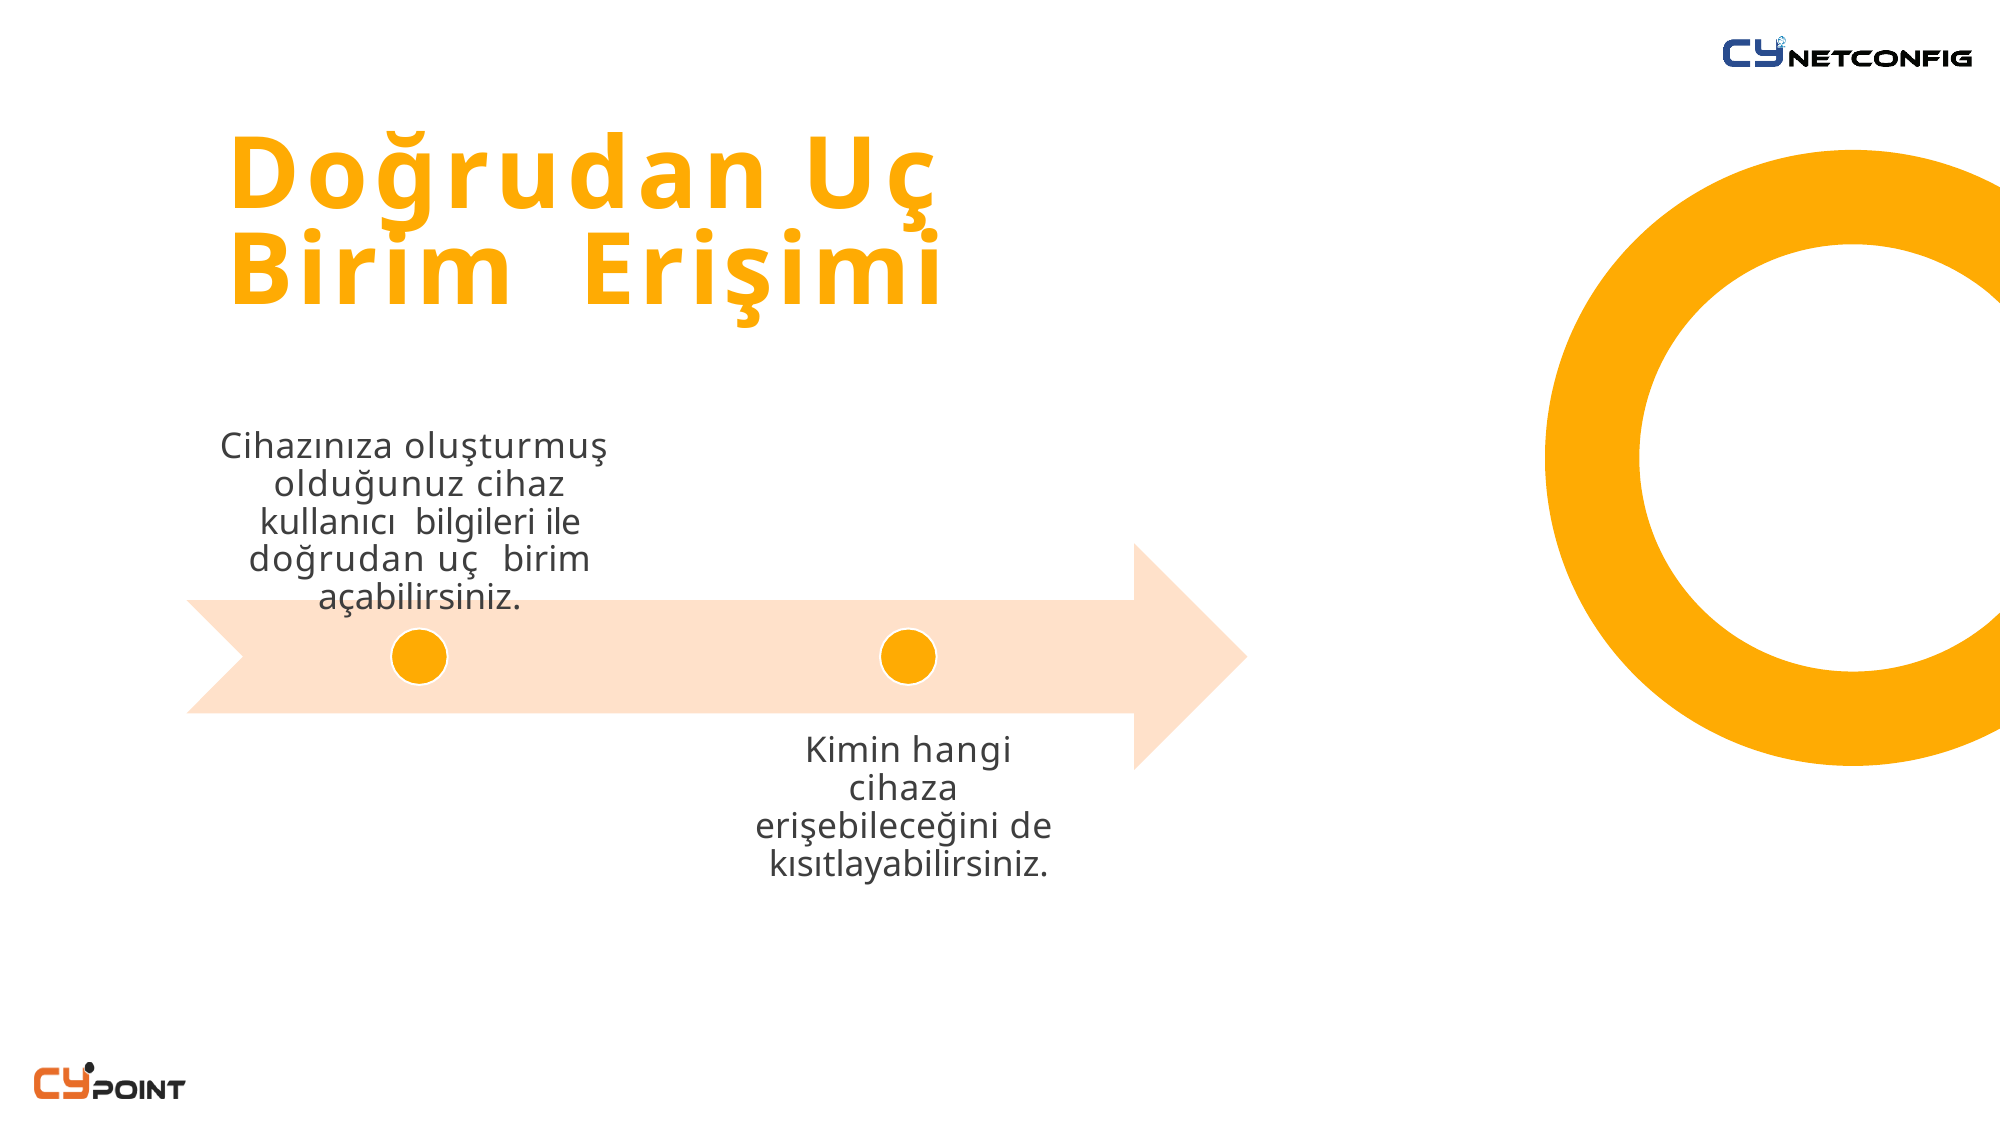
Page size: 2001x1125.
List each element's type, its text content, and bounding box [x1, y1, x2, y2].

text_box Kimin hangi cihaza erişebileceğini de kısıtlayabilirsiniz. [752, 724, 1065, 884]
text_box [34, 1062, 186, 1099]
text_box [1545, 149, 2000, 766]
text_box [186, 543, 1248, 770]
text_box Cihazınıza oluşturmuş olduğunuz cihaz kullanıcı bilgileri ile doğrudan uç birim açabilirsiniz. [210, 420, 628, 617]
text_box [389, 627, 938, 687]
title Doğrudan Uç Birim Erişimi [224, 105, 1167, 324]
text_box [1723, 36, 1972, 67]
